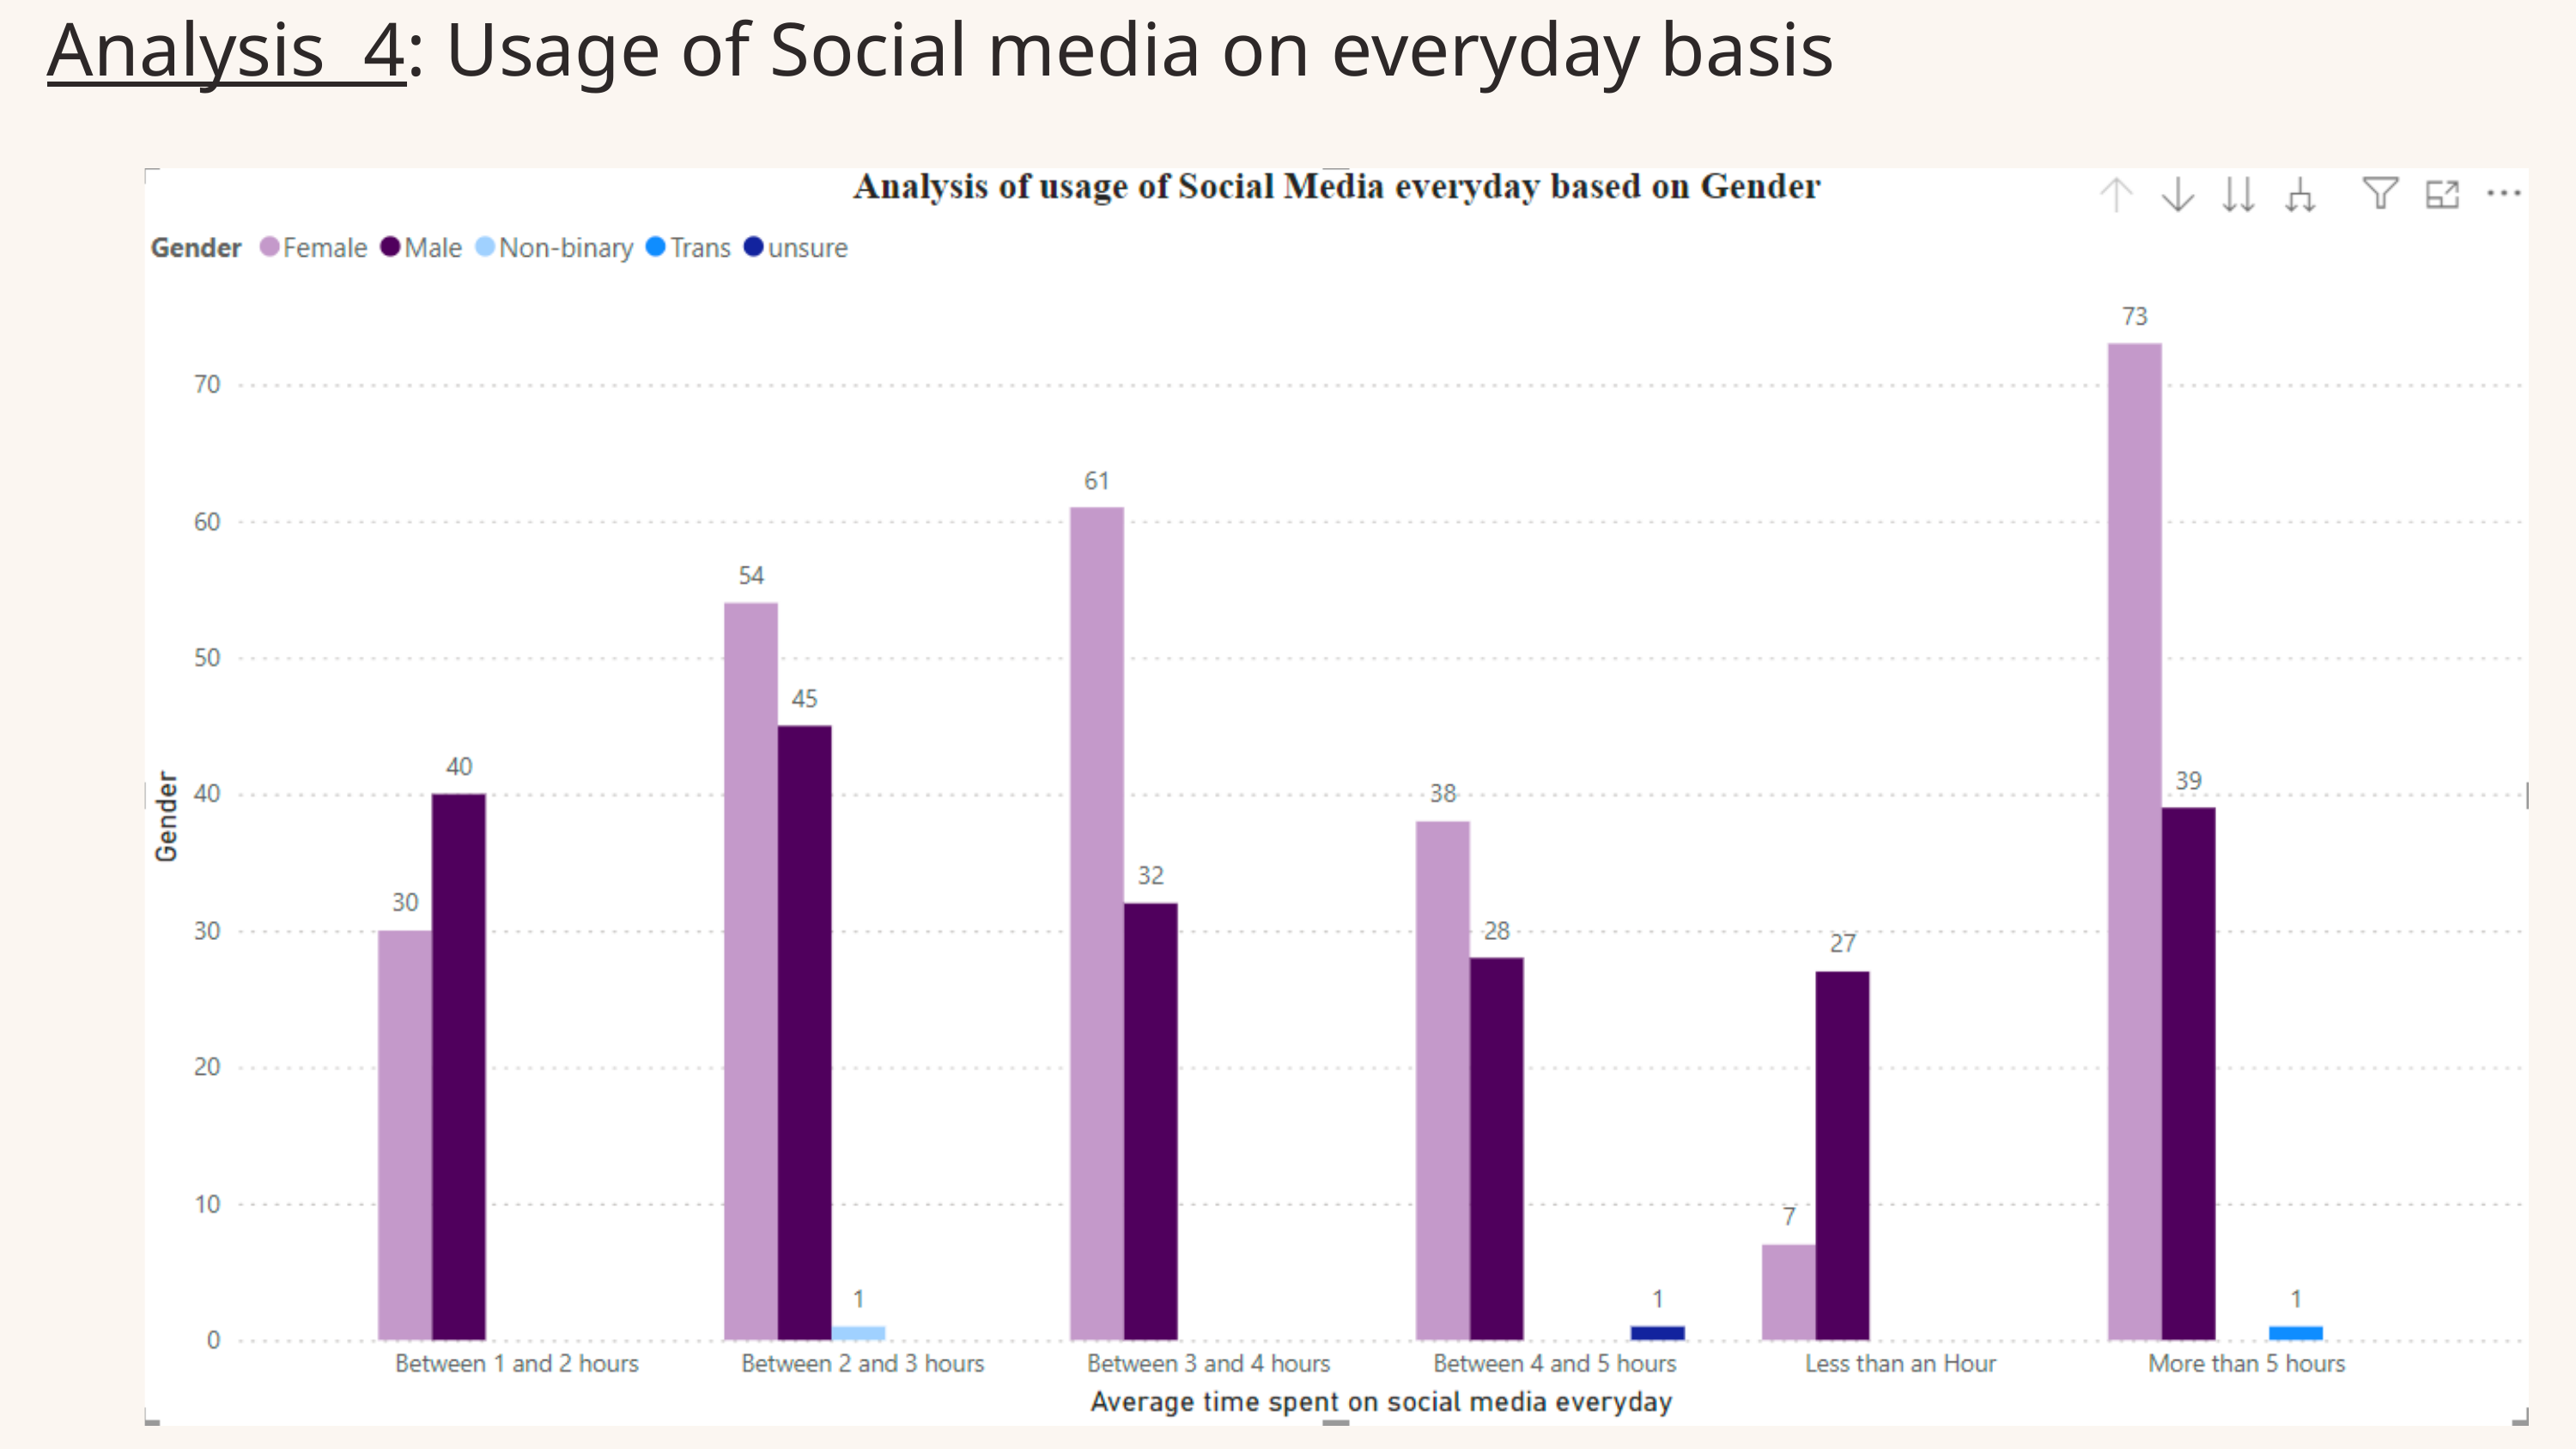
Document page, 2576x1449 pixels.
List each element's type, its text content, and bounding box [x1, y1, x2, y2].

text_box Analysis 4: Usage of Social media on everyday basis [47, 38, 2279, 91]
text_box [144, 168, 2529, 1426]
